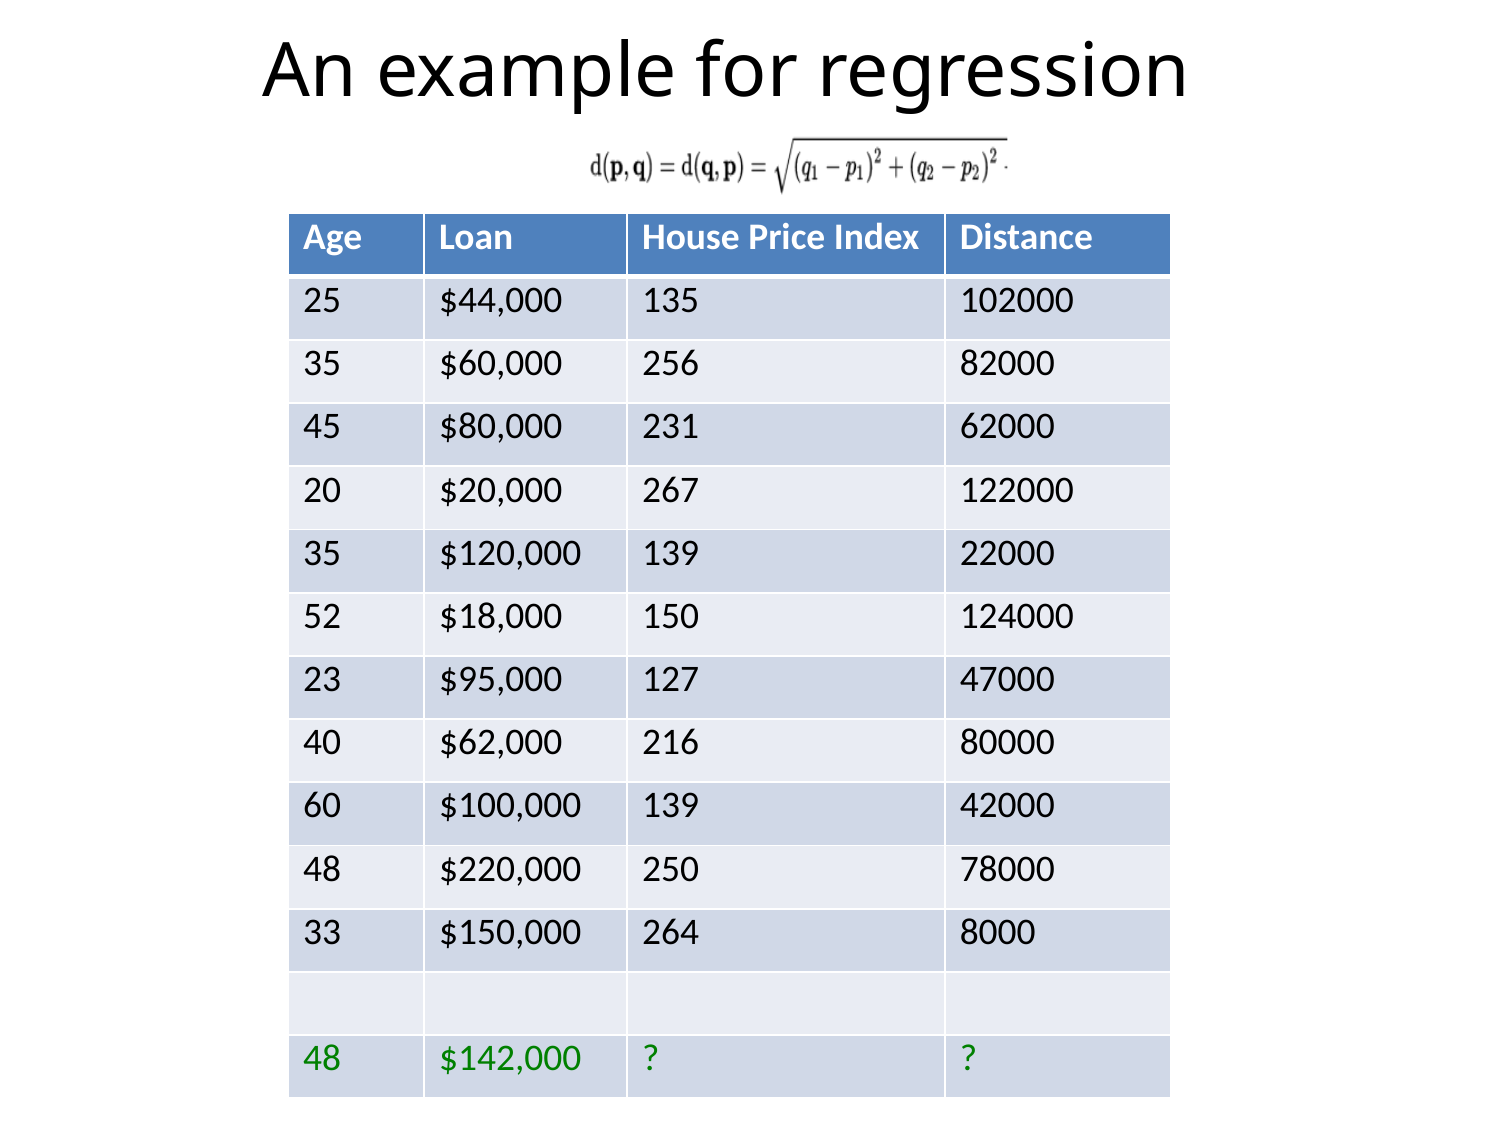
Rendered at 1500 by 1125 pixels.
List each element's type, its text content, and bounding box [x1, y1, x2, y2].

table_cell 42000 [946, 783, 1170, 845]
table_cell 82000 [946, 341, 1170, 402]
table_cell 102000 [946, 279, 1170, 339]
table_cell 264 [628, 910, 944, 971]
table_cell 122000 [946, 467, 1170, 529]
table_cell 60 [289, 783, 423, 845]
table_cell 231 [628, 404, 944, 465]
table_cell $95,000 [425, 657, 626, 718]
table_cell 124000 [946, 594, 1170, 655]
table_header House Price Index [628, 222, 944, 274]
title An example for regression [51, 0, 1402, 133]
table_cell 62000 [946, 404, 1170, 465]
table_cell 150 [628, 594, 944, 655]
table_cell $80,000 [425, 404, 626, 465]
table_cell 216 [628, 720, 944, 781]
table_cell 35 [289, 341, 423, 402]
table_cell 48 [289, 846, 423, 908]
table_cell $62,000 [425, 720, 626, 781]
table_cell 80000 [946, 720, 1170, 781]
table_cell 267 [628, 467, 944, 529]
table_cell $100,000 [425, 783, 626, 845]
table_cell [289, 973, 423, 1034]
table_cell $44,000 [425, 279, 626, 339]
table_cell $60,000 [425, 341, 626, 402]
table_cell $18,000 [425, 594, 626, 655]
table_cell $150,000 [425, 910, 626, 971]
table_cell 127 [628, 657, 944, 718]
table_cell 48 [289, 1036, 423, 1097]
table_cell 33 [289, 910, 423, 971]
table_cell 20 [289, 467, 423, 529]
table_cell $220,000 [425, 846, 626, 908]
table_cell ? [946, 1036, 1170, 1097]
table_cell $120,000 [425, 530, 626, 592]
table_cell 47000 [946, 657, 1170, 718]
table_cell $20,000 [425, 467, 626, 529]
picture [587, 134, 1008, 214]
table_cell [628, 973, 944, 1034]
table_cell 139 [628, 530, 944, 592]
table_cell 139 [628, 783, 944, 845]
table_cell ? [628, 1036, 944, 1097]
table_cell 25 [289, 279, 423, 339]
table_cell 135 [628, 279, 944, 339]
table_header Age [289, 214, 423, 274]
table_cell 250 [628, 846, 944, 908]
table_cell 23 [289, 657, 423, 718]
table_cell 78000 [946, 846, 1170, 908]
table_cell 40 [289, 720, 423, 781]
table_cell 256 [628, 341, 944, 402]
table_cell 35 [289, 530, 423, 592]
table_cell [425, 973, 626, 1034]
table_cell 45 [289, 404, 423, 465]
table_cell 52 [289, 594, 423, 655]
table_header Distance [946, 214, 1170, 274]
table_cell 22000 [946, 530, 1170, 592]
table_cell 8000 [946, 910, 1170, 971]
table_cell [946, 973, 1170, 1034]
table_cell $142,000 [425, 1036, 626, 1097]
table_header Loan [425, 214, 626, 274]
